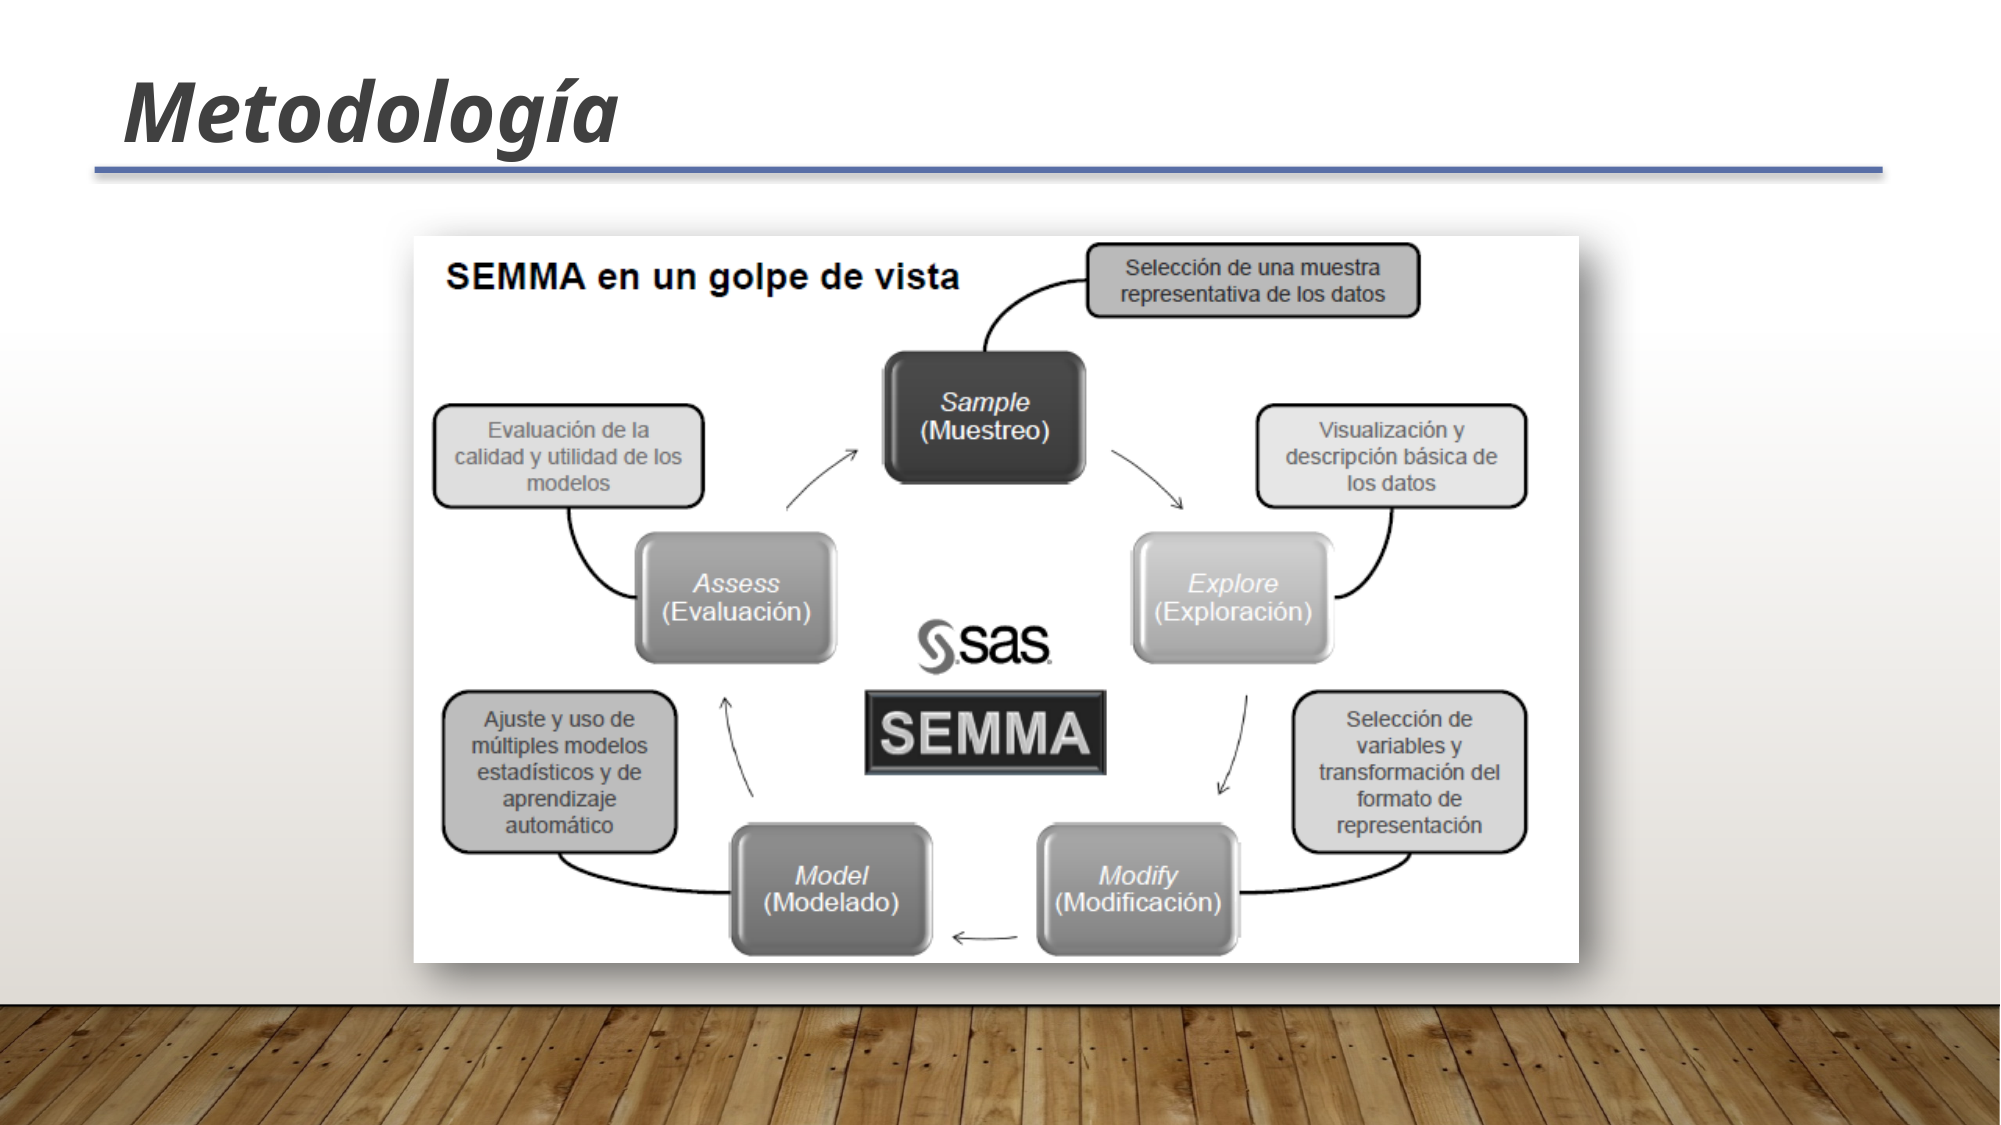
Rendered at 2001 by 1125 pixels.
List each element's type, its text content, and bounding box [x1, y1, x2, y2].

picture [413, 236, 1580, 963]
picture [0, 1007, 2000, 1125]
text_box Metodología [107, 52, 720, 167]
text_box [94, 166, 1883, 173]
